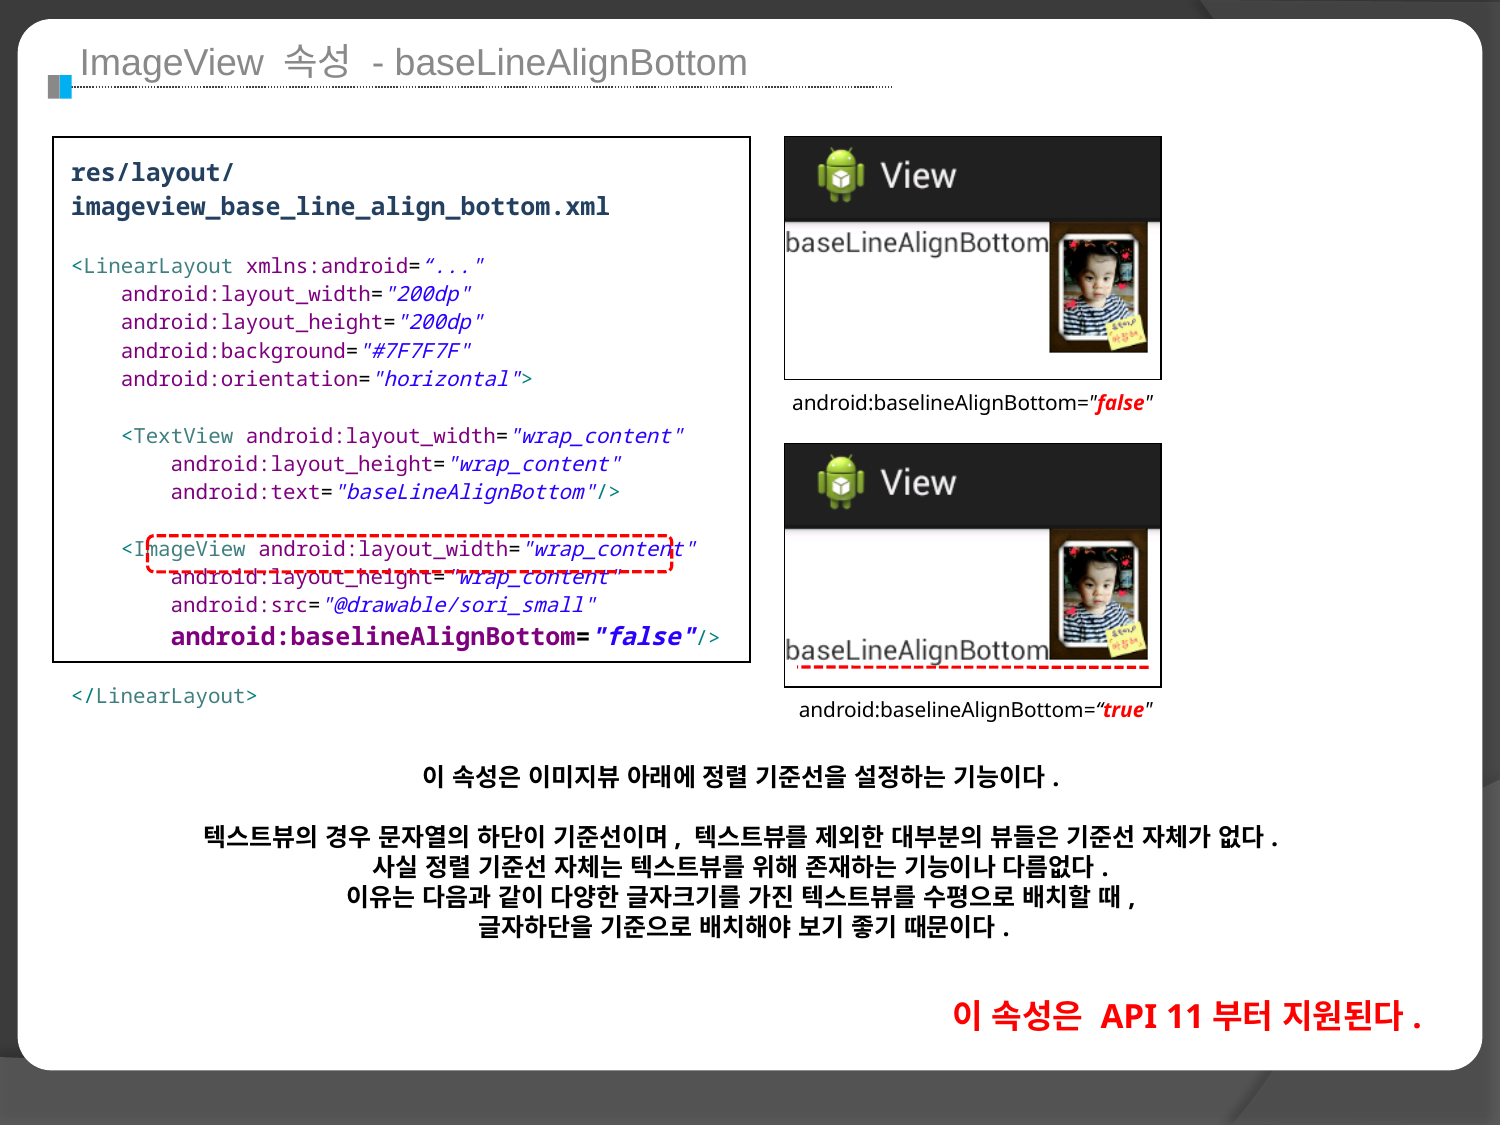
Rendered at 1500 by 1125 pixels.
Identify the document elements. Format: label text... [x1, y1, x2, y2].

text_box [785, 444, 1164, 730]
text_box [47, 74, 892, 99]
table_header res/layout/ imageview_base_line_align_bottom.xml <LinearLayout xmlns:android=“..." android:layout_width="200dp" android:layout_height="200dp" android:background="#7F7F7F" android:orientation="horizontal"> <TextView android:layout_width="wrap_content" android:layout_height="wrap_content" android:text="baseLineAlignBottom"/> <ImageView android:layout_width="wrap_content" android:layout_height="wrap_content" android:src="@drawable/sori_small" android:baselineAlignBottom="false"/> </LinearLayout> [54, 138, 749, 661]
text_box 이 속성은 이미지뷰 아래에 정렬 기준선을 설정하는 기능이다. 텍스트뷰의 경우 문자열의 하단이 기준선이며, 텍스트뷰를 제외한 대부분의 뷰들은 기준선 자체가 없다. 사실 정렬 기준선 자체는 텍스트뷰를 위해 존재하는 기능이나 다름없다. 이유는 다음과 같이 다양한 글자크기를 가진 텍스트뷰를 수평으로 배치할 때, 글자하단을 기준으로 배치해야 보기 좋기 때문이다. [53, 754, 1436, 949]
text_box 이 속성은 API 11부터 지원된다. [937, 987, 1446, 1043]
text_box ImageView 속성 - baseLineAlignBottom [64, 30, 1069, 91]
text_box [145, 534, 674, 574]
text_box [781, 136, 1164, 423]
